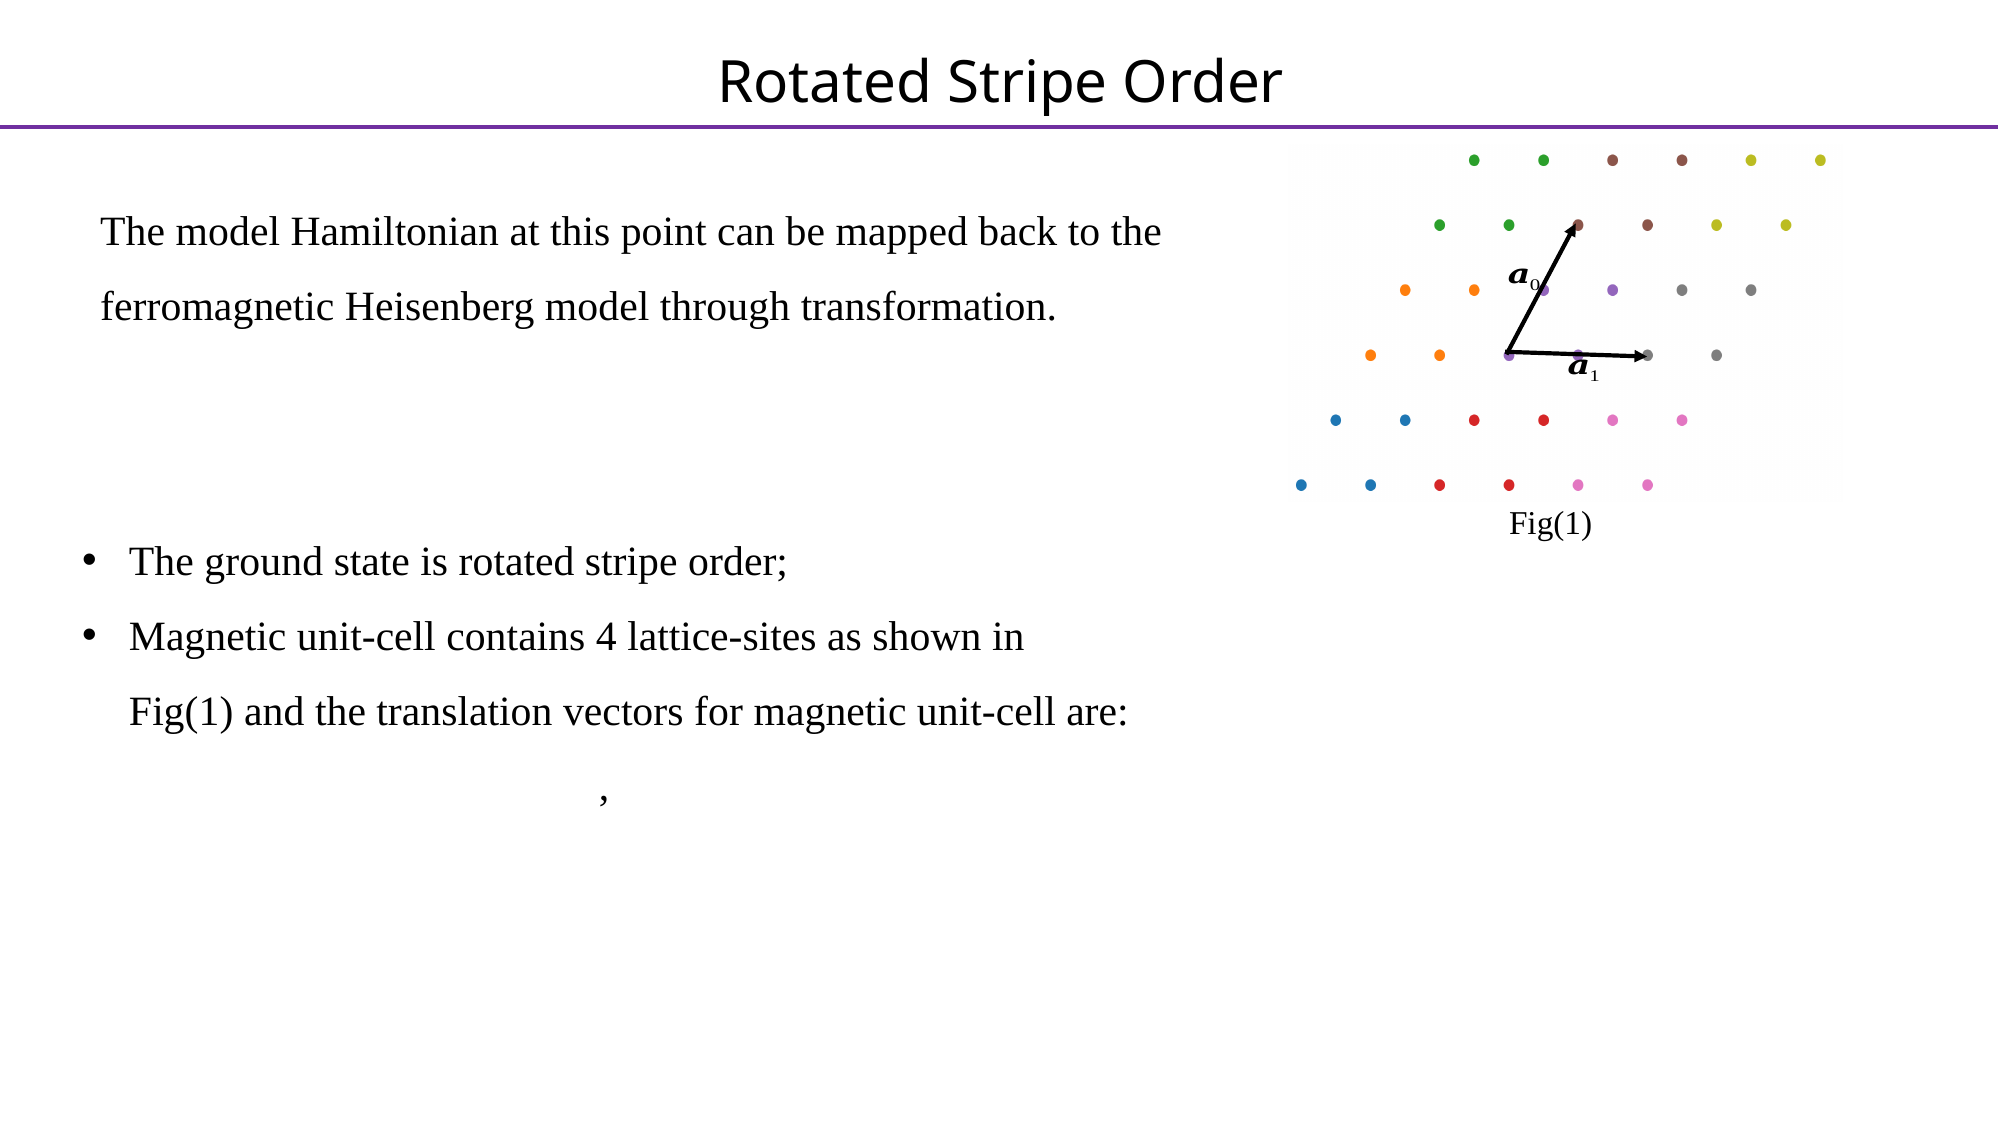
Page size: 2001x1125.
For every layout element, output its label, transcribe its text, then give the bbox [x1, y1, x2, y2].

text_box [1288, 144, 1843, 541]
text_box Rotated Stripe Order [0, 36, 2000, 122]
